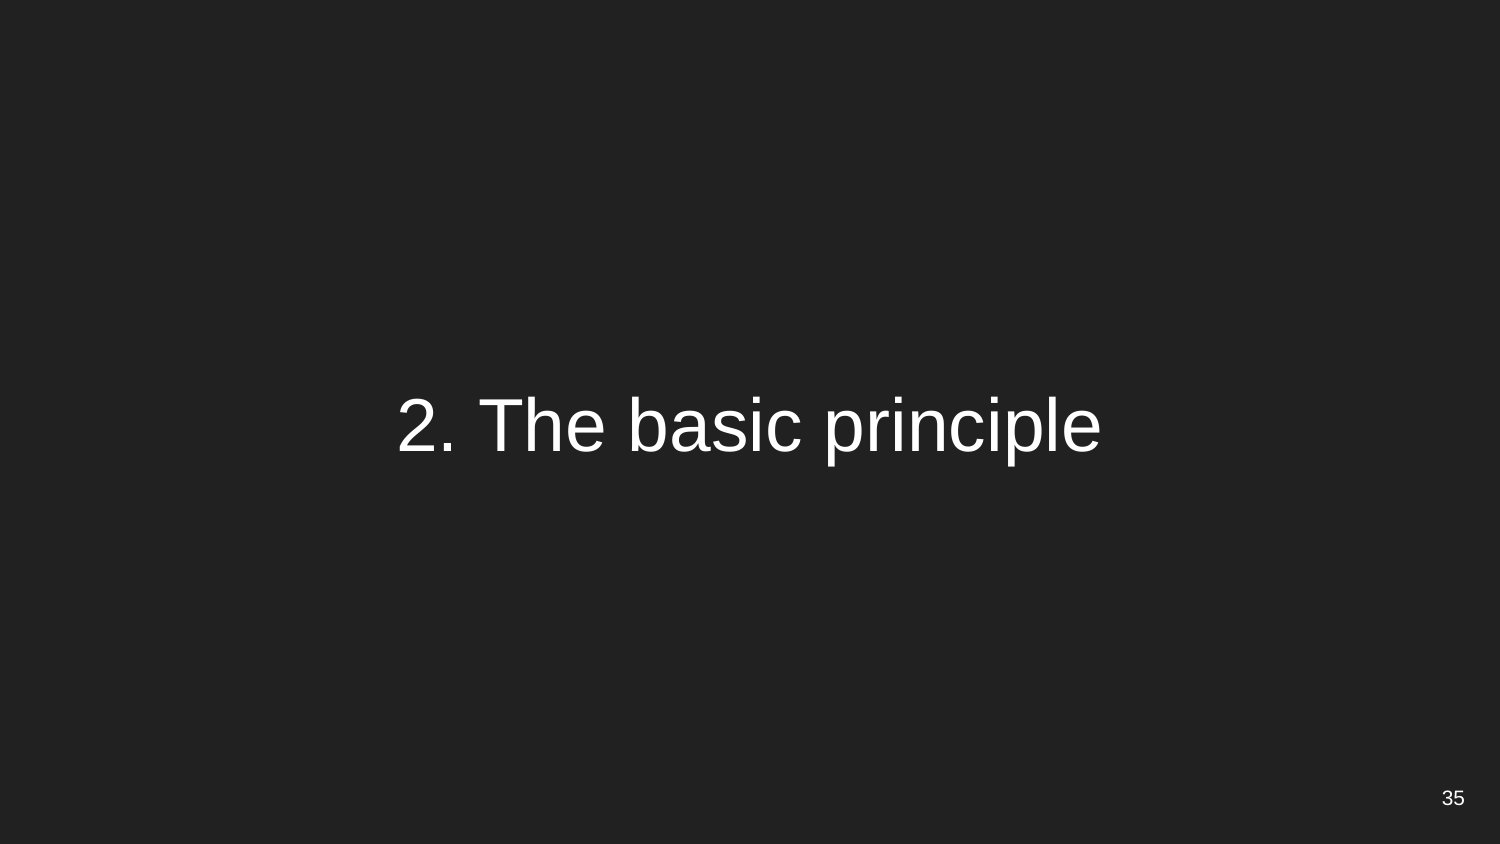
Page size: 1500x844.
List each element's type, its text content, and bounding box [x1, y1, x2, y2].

slide_number 35 [1389, 764, 1480, 830]
title 2. The basic principle [51, 352, 1449, 491]
